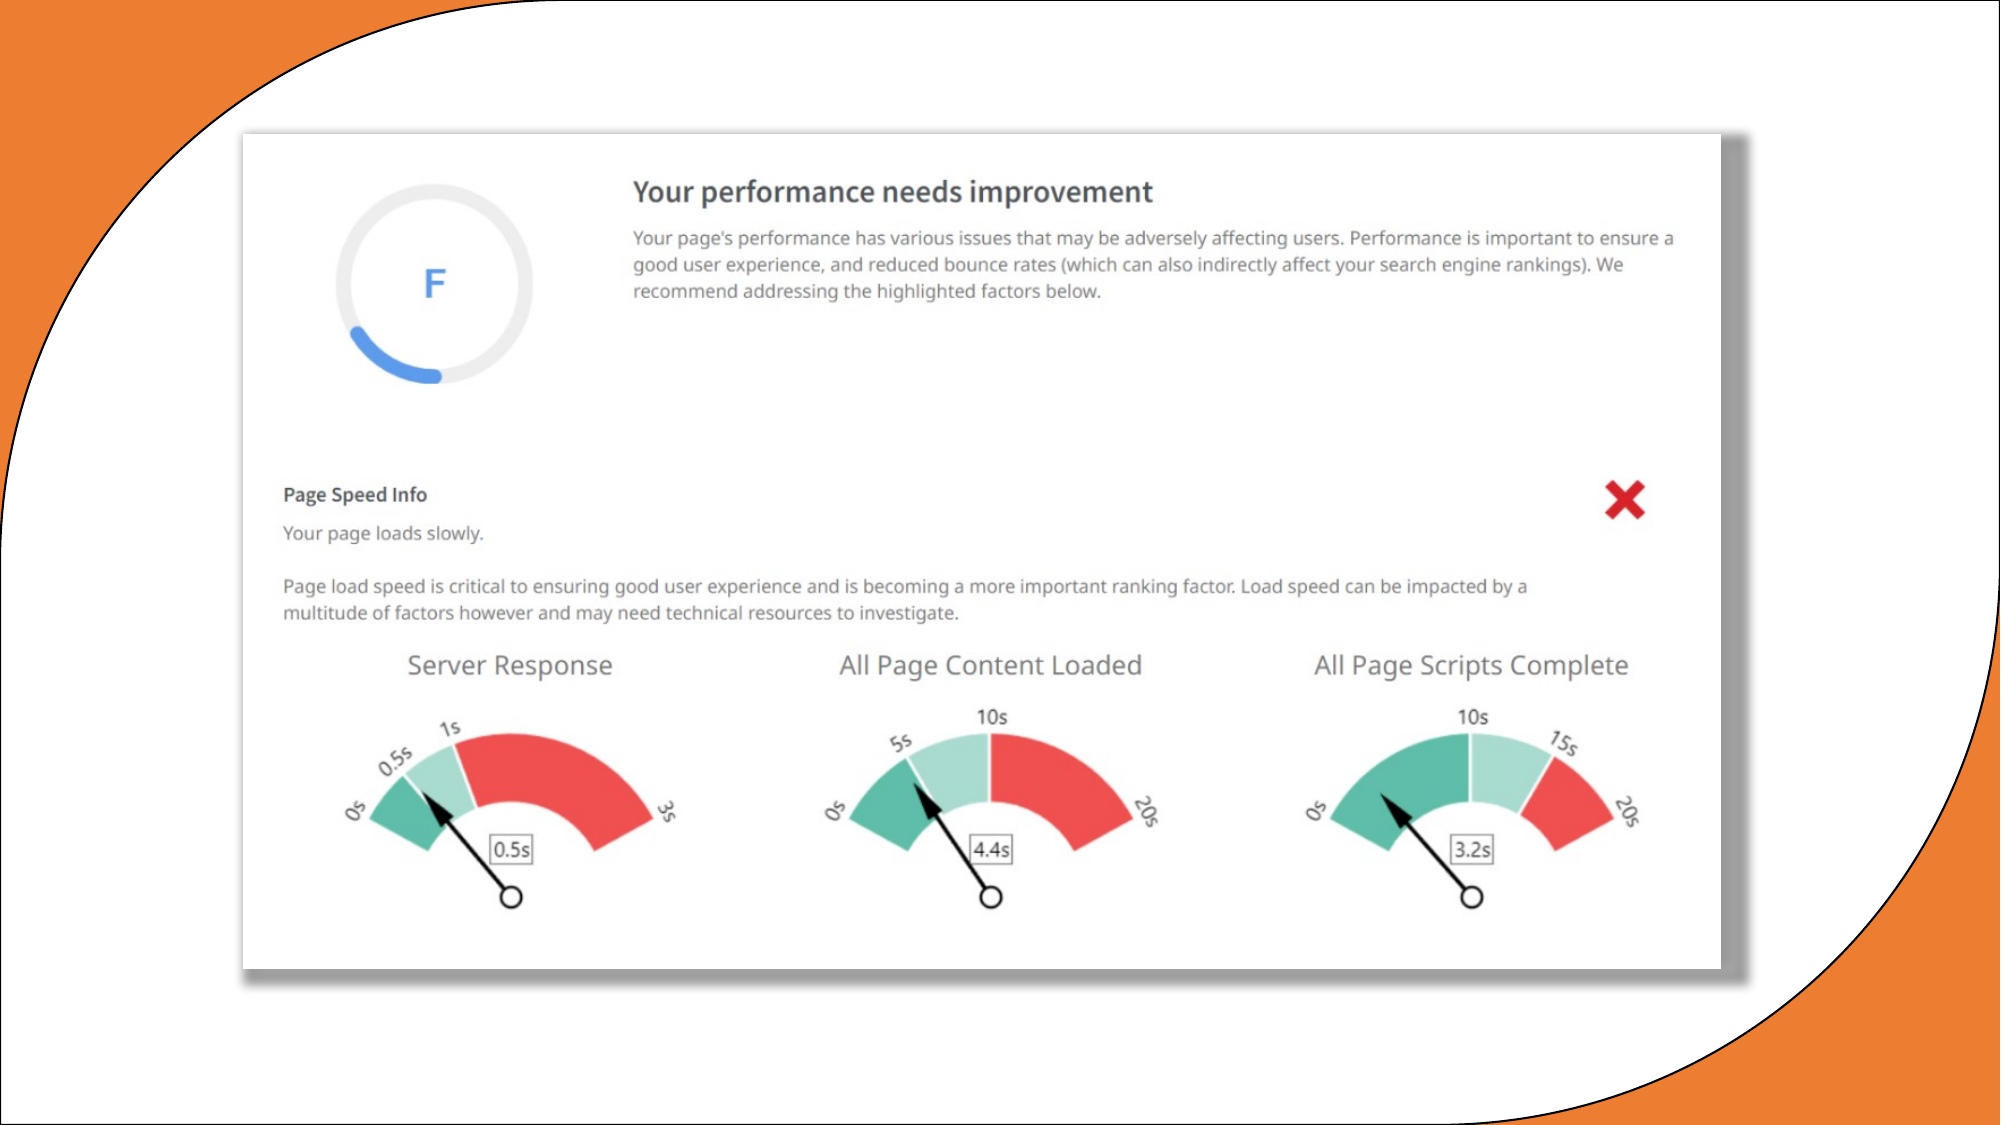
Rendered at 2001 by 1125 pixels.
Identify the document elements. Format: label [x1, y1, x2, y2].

text_box [0, 0, 2000, 1125]
picture [257, 148, 1707, 955]
